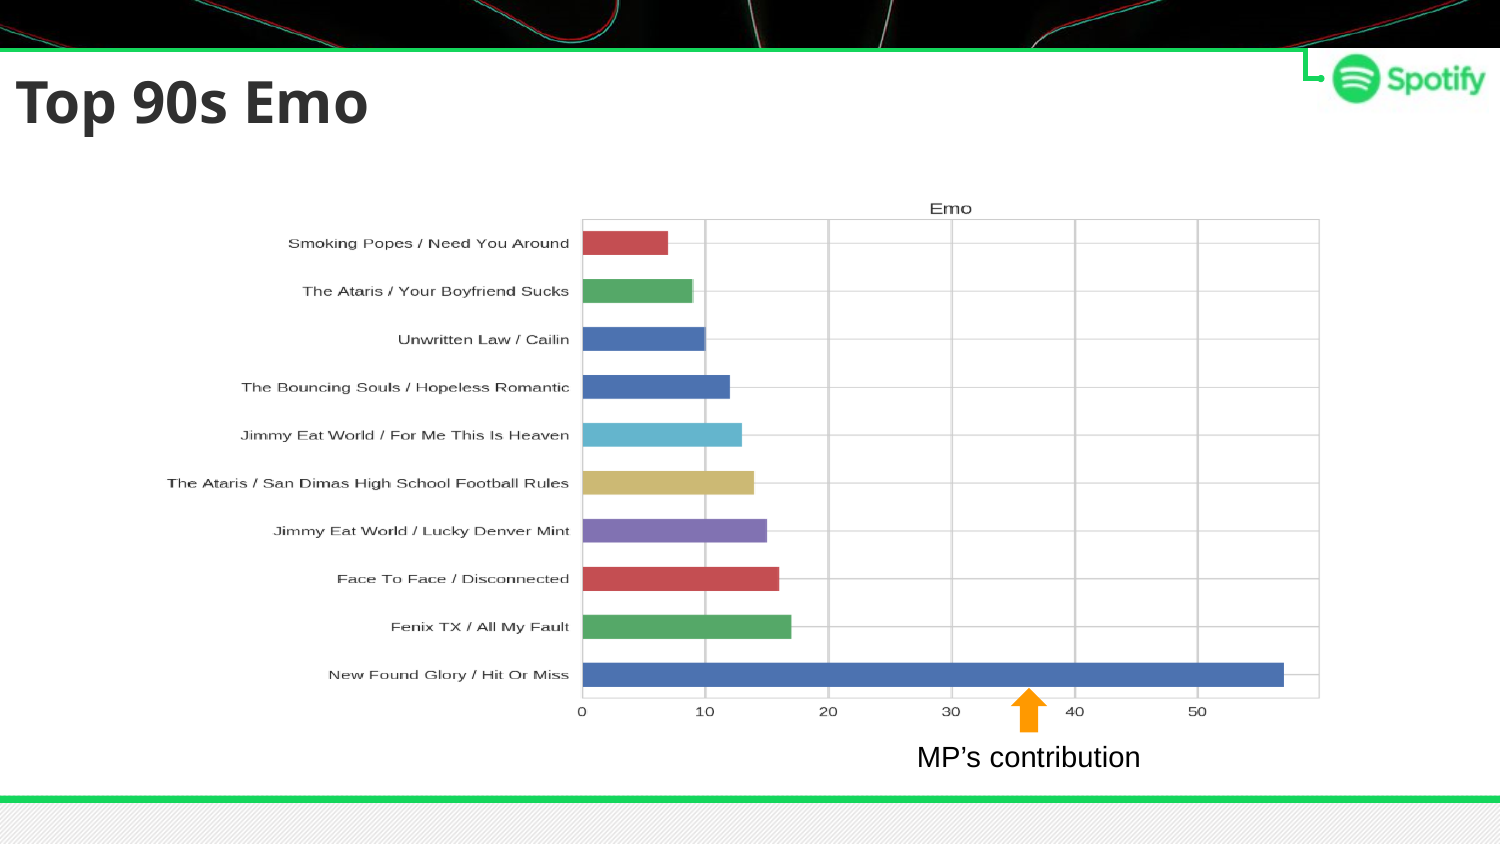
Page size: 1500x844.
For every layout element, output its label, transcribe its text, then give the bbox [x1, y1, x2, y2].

title Top 90s Emo [0, 58, 1347, 142]
text_box MP’s contribution [844, 730, 1214, 793]
picture [161, 201, 1339, 721]
picture [0, 0, 1500, 114]
picture [0, 795, 1500, 844]
